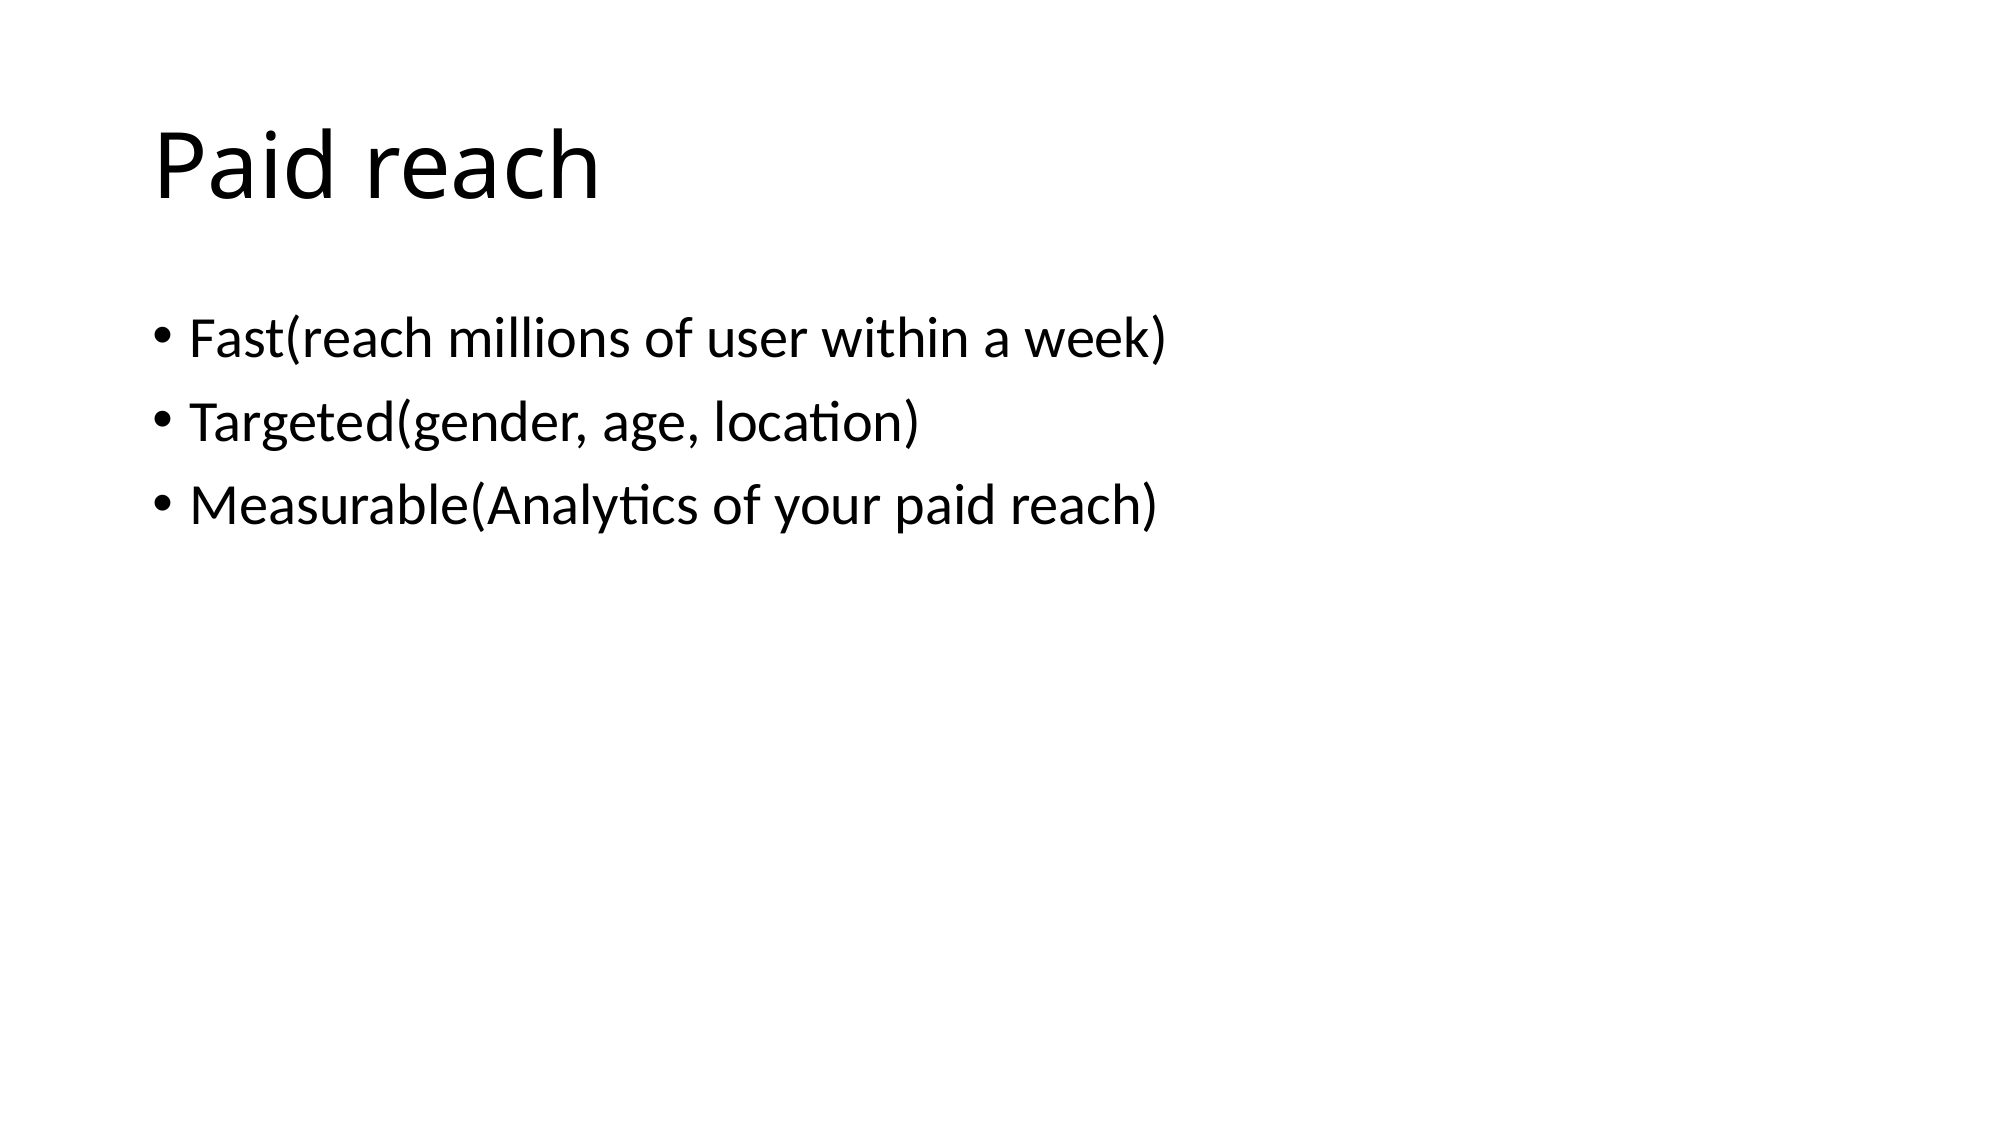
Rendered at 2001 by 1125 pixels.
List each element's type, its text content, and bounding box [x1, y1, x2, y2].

list Fast(reach millions of user within a week) Targeted(gender, age, location) Measurable(Analytics of your paid reach) [137, 299, 1863, 1014]
title Paid reach [137, 59, 1863, 278]
